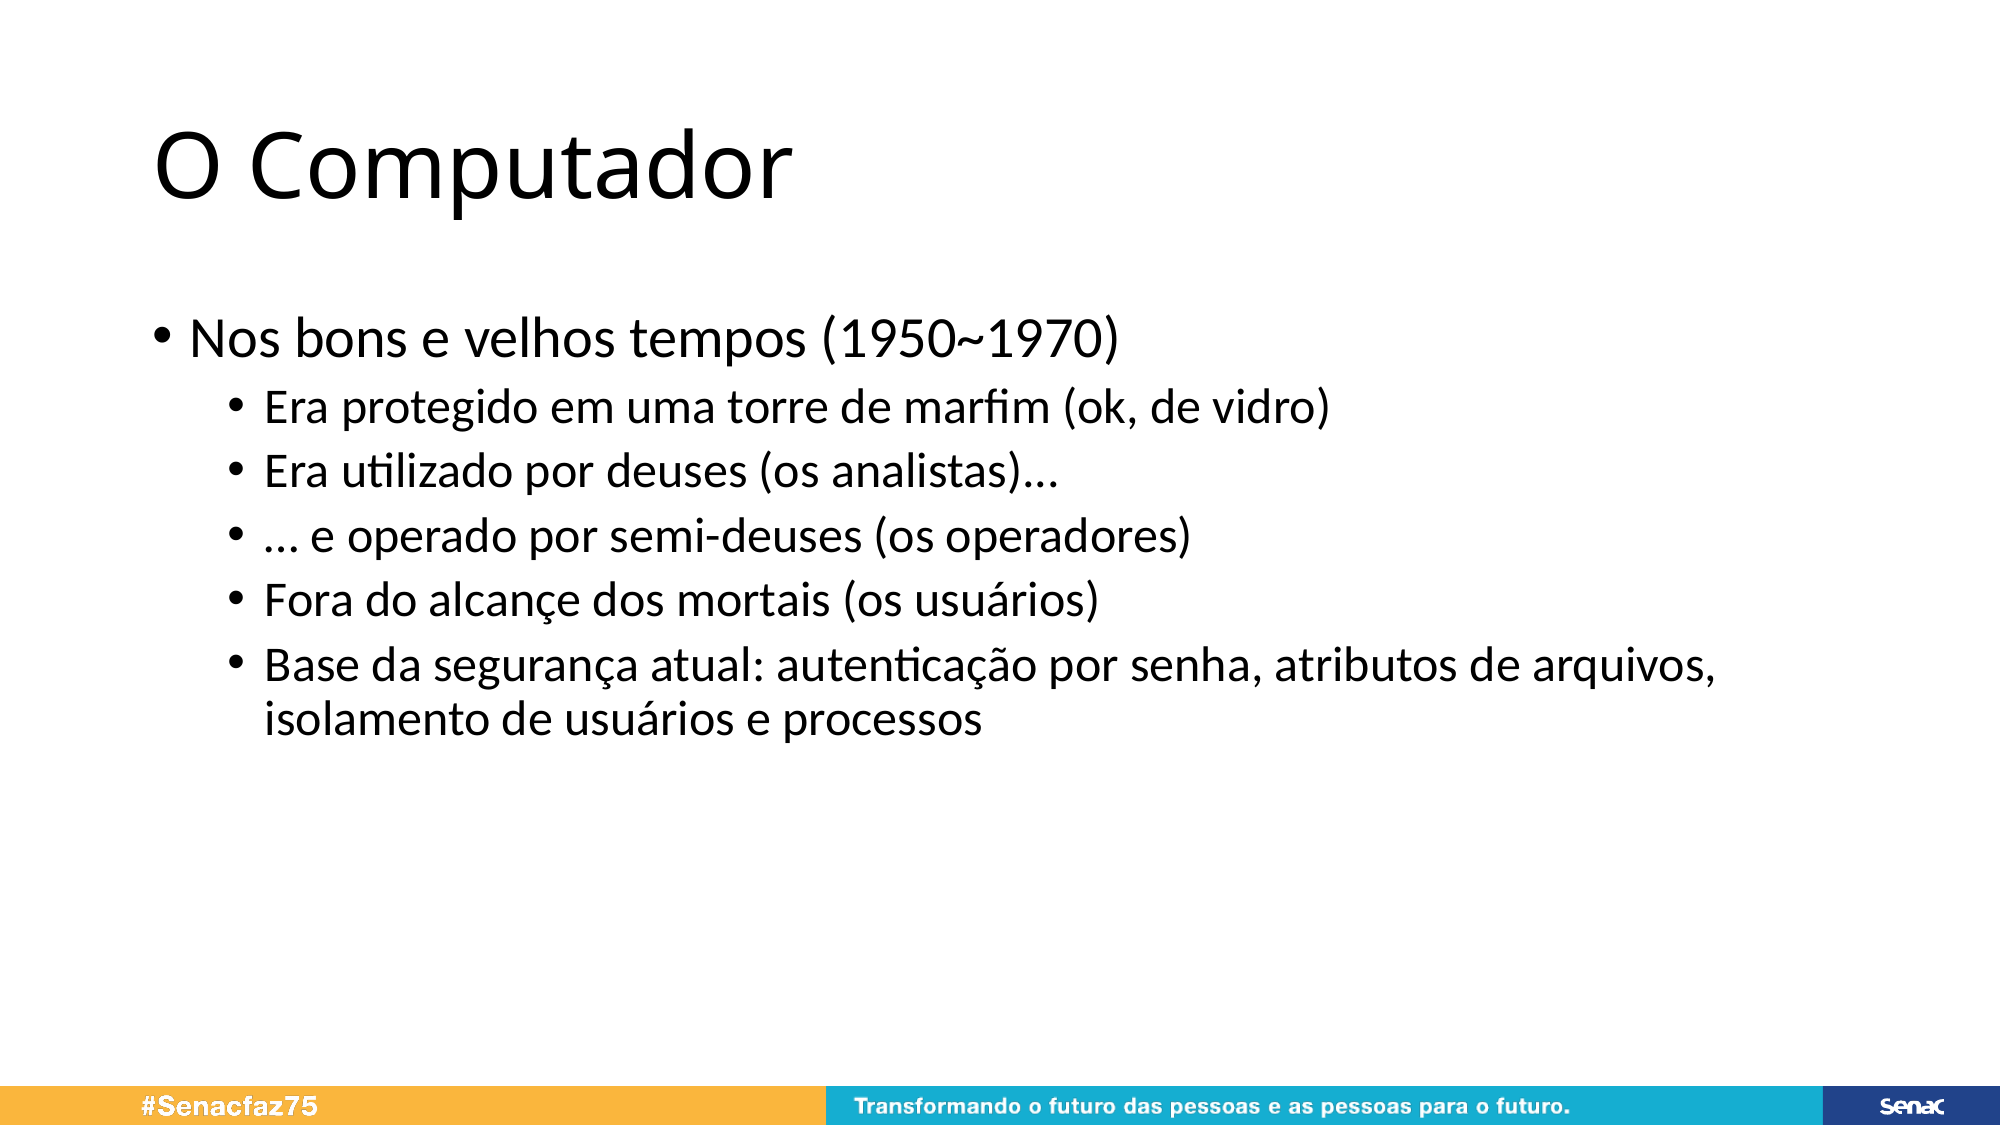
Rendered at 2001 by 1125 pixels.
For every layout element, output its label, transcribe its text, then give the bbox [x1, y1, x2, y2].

picture [0, 1078, 2000, 1125]
title O Computador [137, 59, 1863, 278]
list Nos bons e velhos tempos (1950~1970) Era protegido em uma torre de marfim (ok, de vidro) Era utilizado por deuses (os analistas)... … e operado por semi-deuses (os operadores) Fora do alcançe dos mortais (os usuários) Base da segurança atual: autenticação por senha, atributos de arquivos, isolamento de usuários e processos [137, 299, 1863, 1014]
